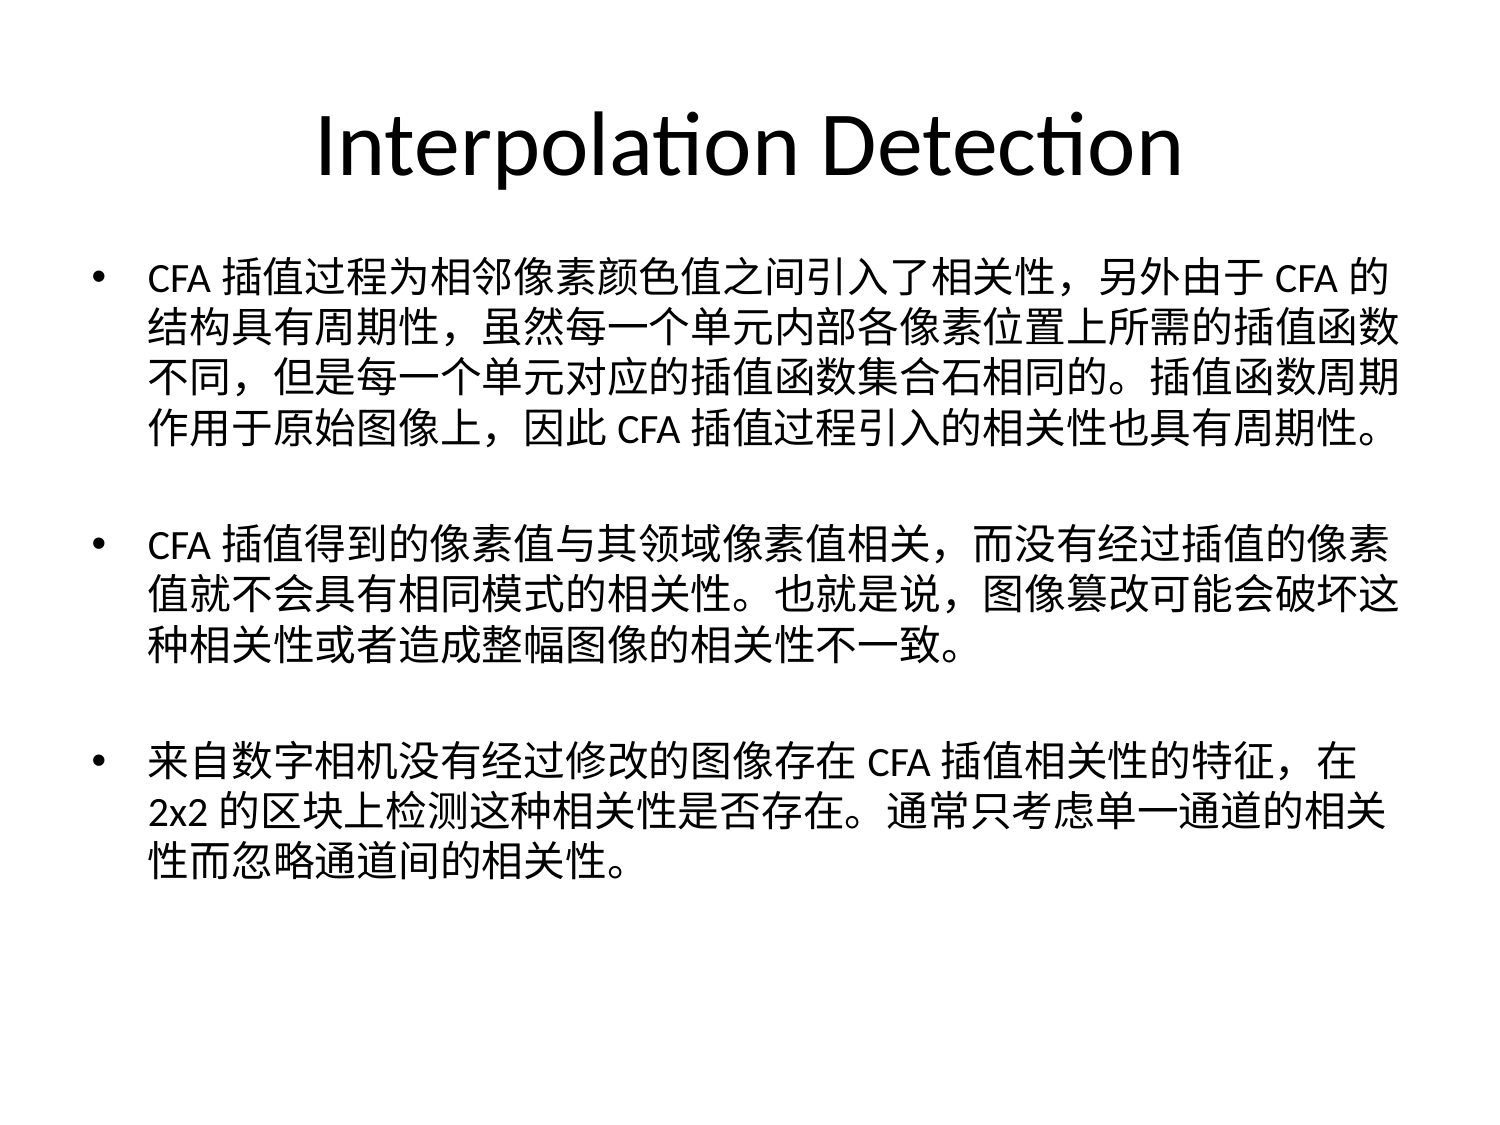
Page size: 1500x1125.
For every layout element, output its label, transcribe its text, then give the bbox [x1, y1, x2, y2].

title Interpolation Detection [75, 45, 1425, 233]
list CFA插值过程为相邻像素颜色值之间引入了相关性，另外由于CFA的结构具有周期性，虽然每一个单元内部各像素位置上所需的插值函数不同，但是每一个单元对应的插值函数集合石相同的。插值函数周期作用于原始图像上，因此CFA插值过程引入的相关性也具有周期性。 CFA插值得到的像素值与其领域像素值相关，而没有经过插值的像素值就不会具有相同模式的相关性。也就是说，图像篡改可能会破坏这种相关性或者造成整幅图像的相关性不一致。 来自数字相机没有经过修改的图像存在CFA插值相关性的特征，在2x2的区块上检测这种相关性是否存在。通常只考虑单一通道的相关性而忽略通道间的相关性。 [76, 243, 1427, 1029]
